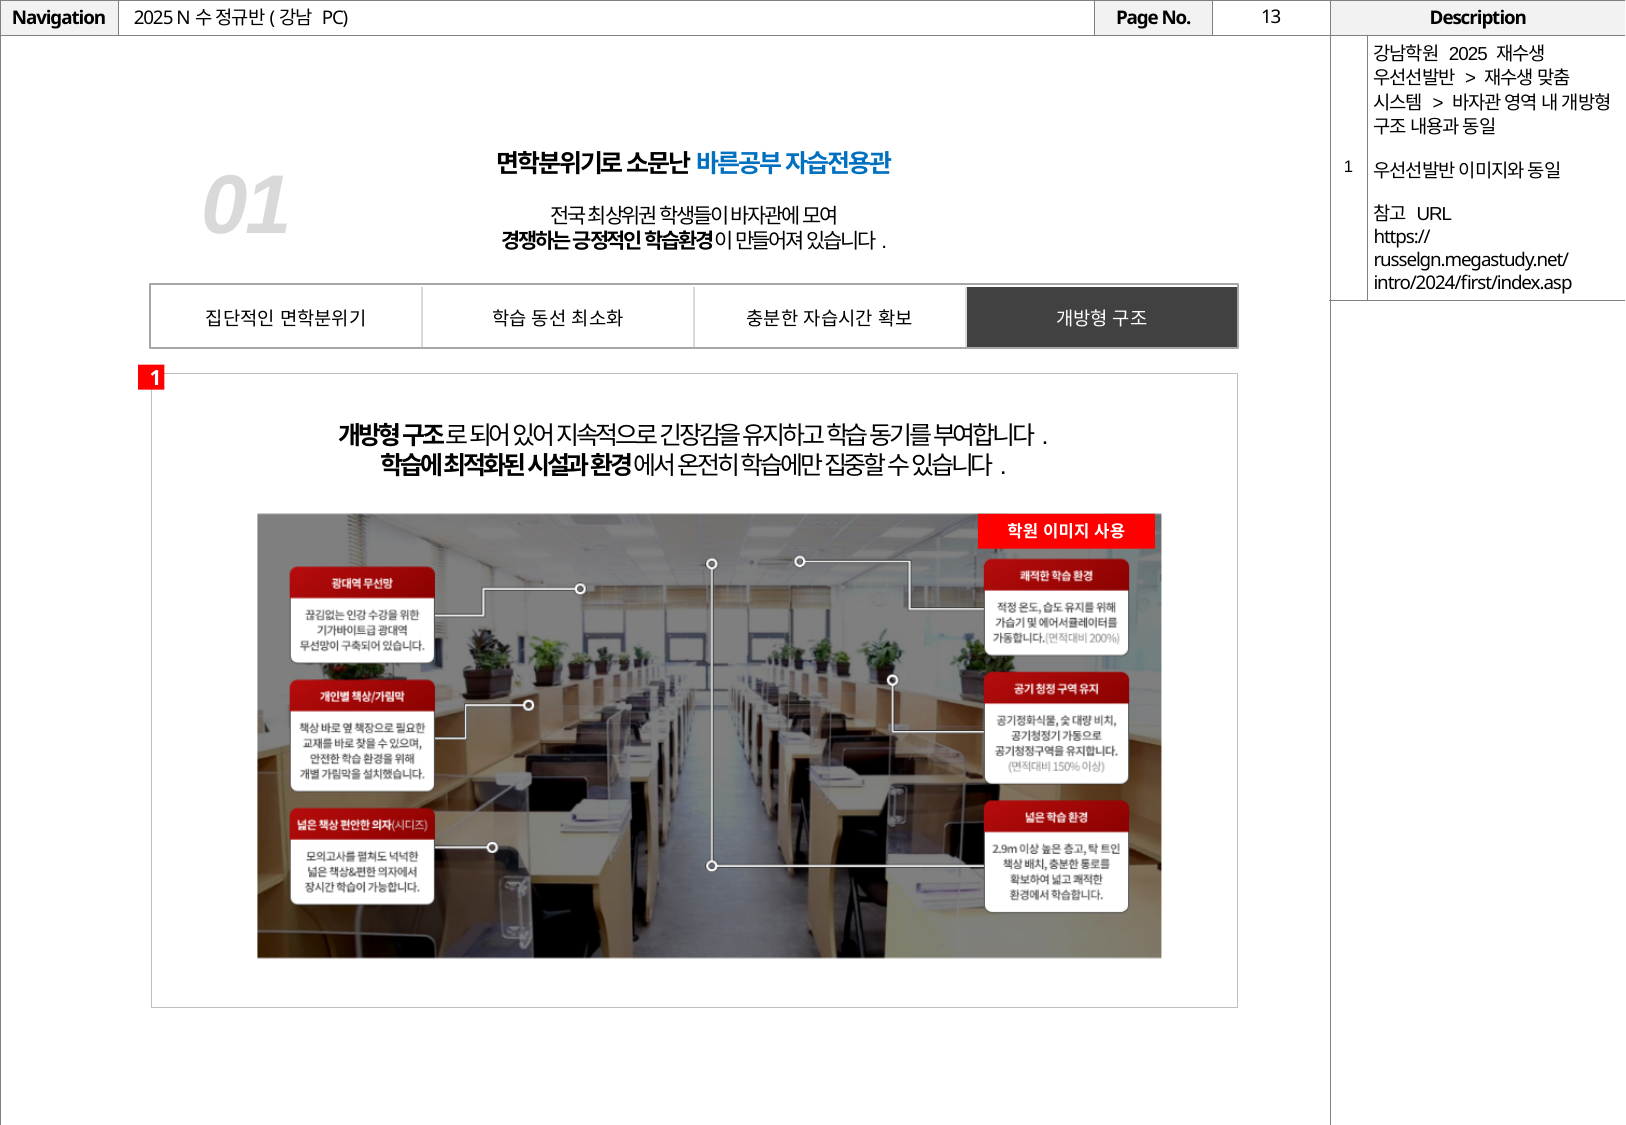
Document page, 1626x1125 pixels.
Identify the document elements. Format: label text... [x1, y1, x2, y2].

text_box 면학분위기로 소문난 바른공부 자습전용관 전국 최상위권 학생들이 바자관에 모여 경쟁하는 긍정적인 학습환경이 만들어져 있습니다. [150, 139, 1238, 260]
text_box 1 [136, 363, 166, 392]
text_box [149, 371, 1240, 1010]
text_box [148, 282, 1240, 350]
text_box 01 [186, 142, 317, 258]
picture [251, 508, 1169, 965]
table_header 1 [1329, 36, 1367, 300]
table_header 강남학원 2025 재수생 우선선발반 > 재수생 맞춤 시스템 > 바자관 영역 내 개방형 구조 내용과 동일 우선선발반 이미지와 동일 참고 URL https://russelgn.megastudy.net/intro/2024/first/index.asp [1368, 36, 1625, 300]
title 2025 N수 정규반(강남 PC) [118, 0, 1097, 35]
text_box 개방형 구조로 되어 있어 지속적으로 긴장감을 유지하고 학습 동기를 부여합니다. 학습에 최적화된 시설과 환경에서 온전히 학습에만 집중할 수 있습니다. [276, 412, 1112, 487]
